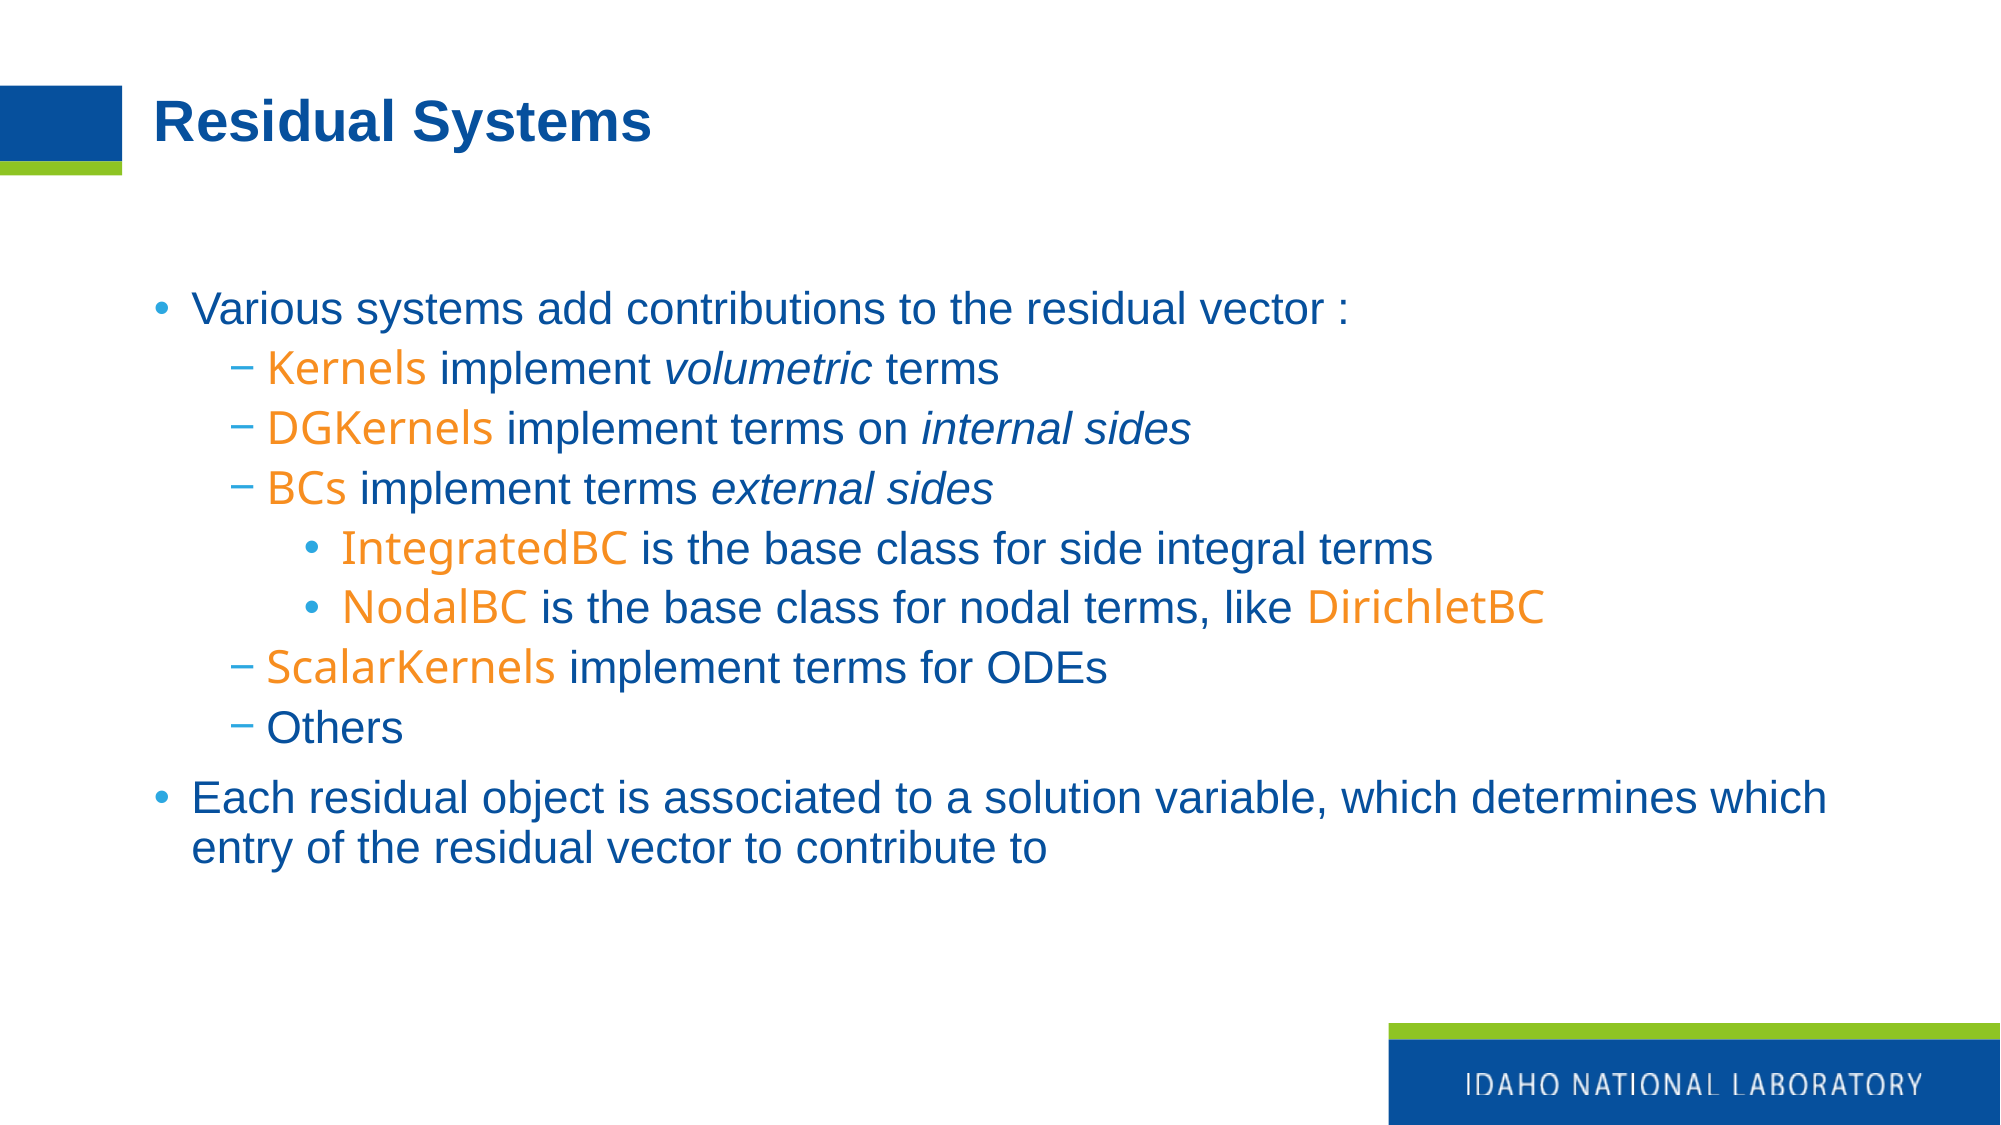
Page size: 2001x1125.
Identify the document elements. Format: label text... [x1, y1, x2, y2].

title Residual Systems [153, 91, 1863, 258]
